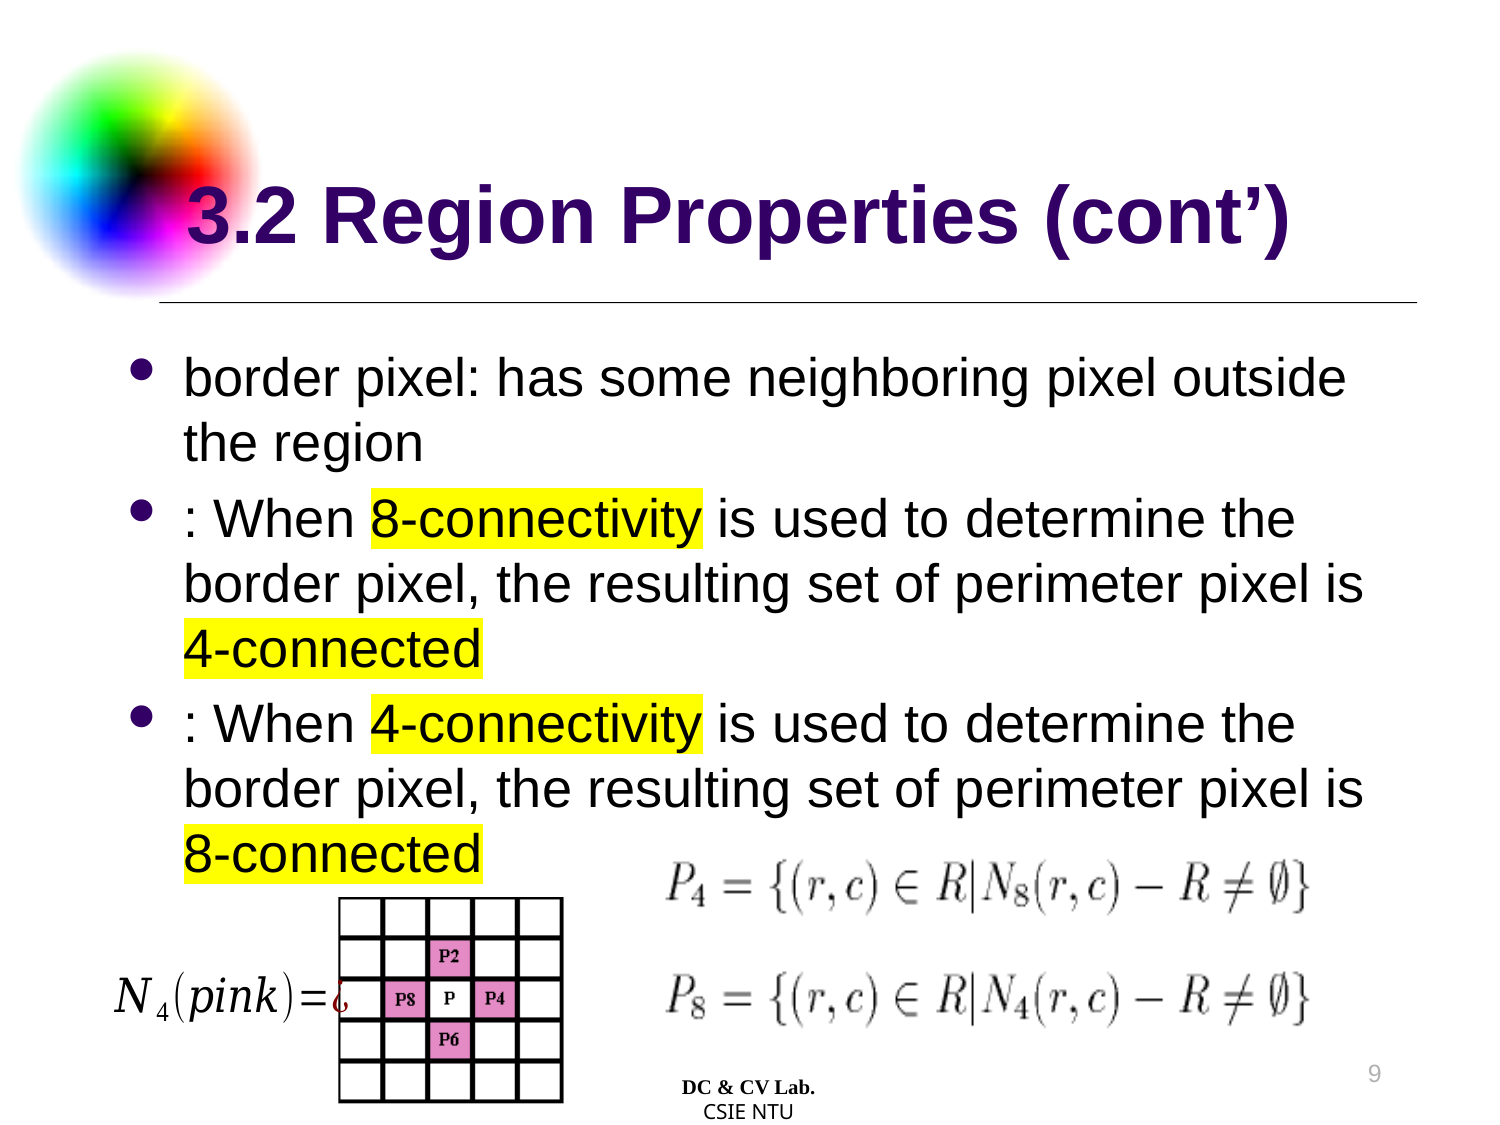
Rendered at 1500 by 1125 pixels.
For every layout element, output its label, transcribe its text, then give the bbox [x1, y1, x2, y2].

footer DC & CV Lab. CSIE NTU [511, 1066, 987, 1125]
title 3.2 Region Properties (cont’) [171, 54, 1500, 268]
picture [338, 897, 565, 1104]
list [655, 851, 1317, 1033]
picture [0, 42, 272, 318]
slide_number 9 [1059, 1042, 1397, 1103]
